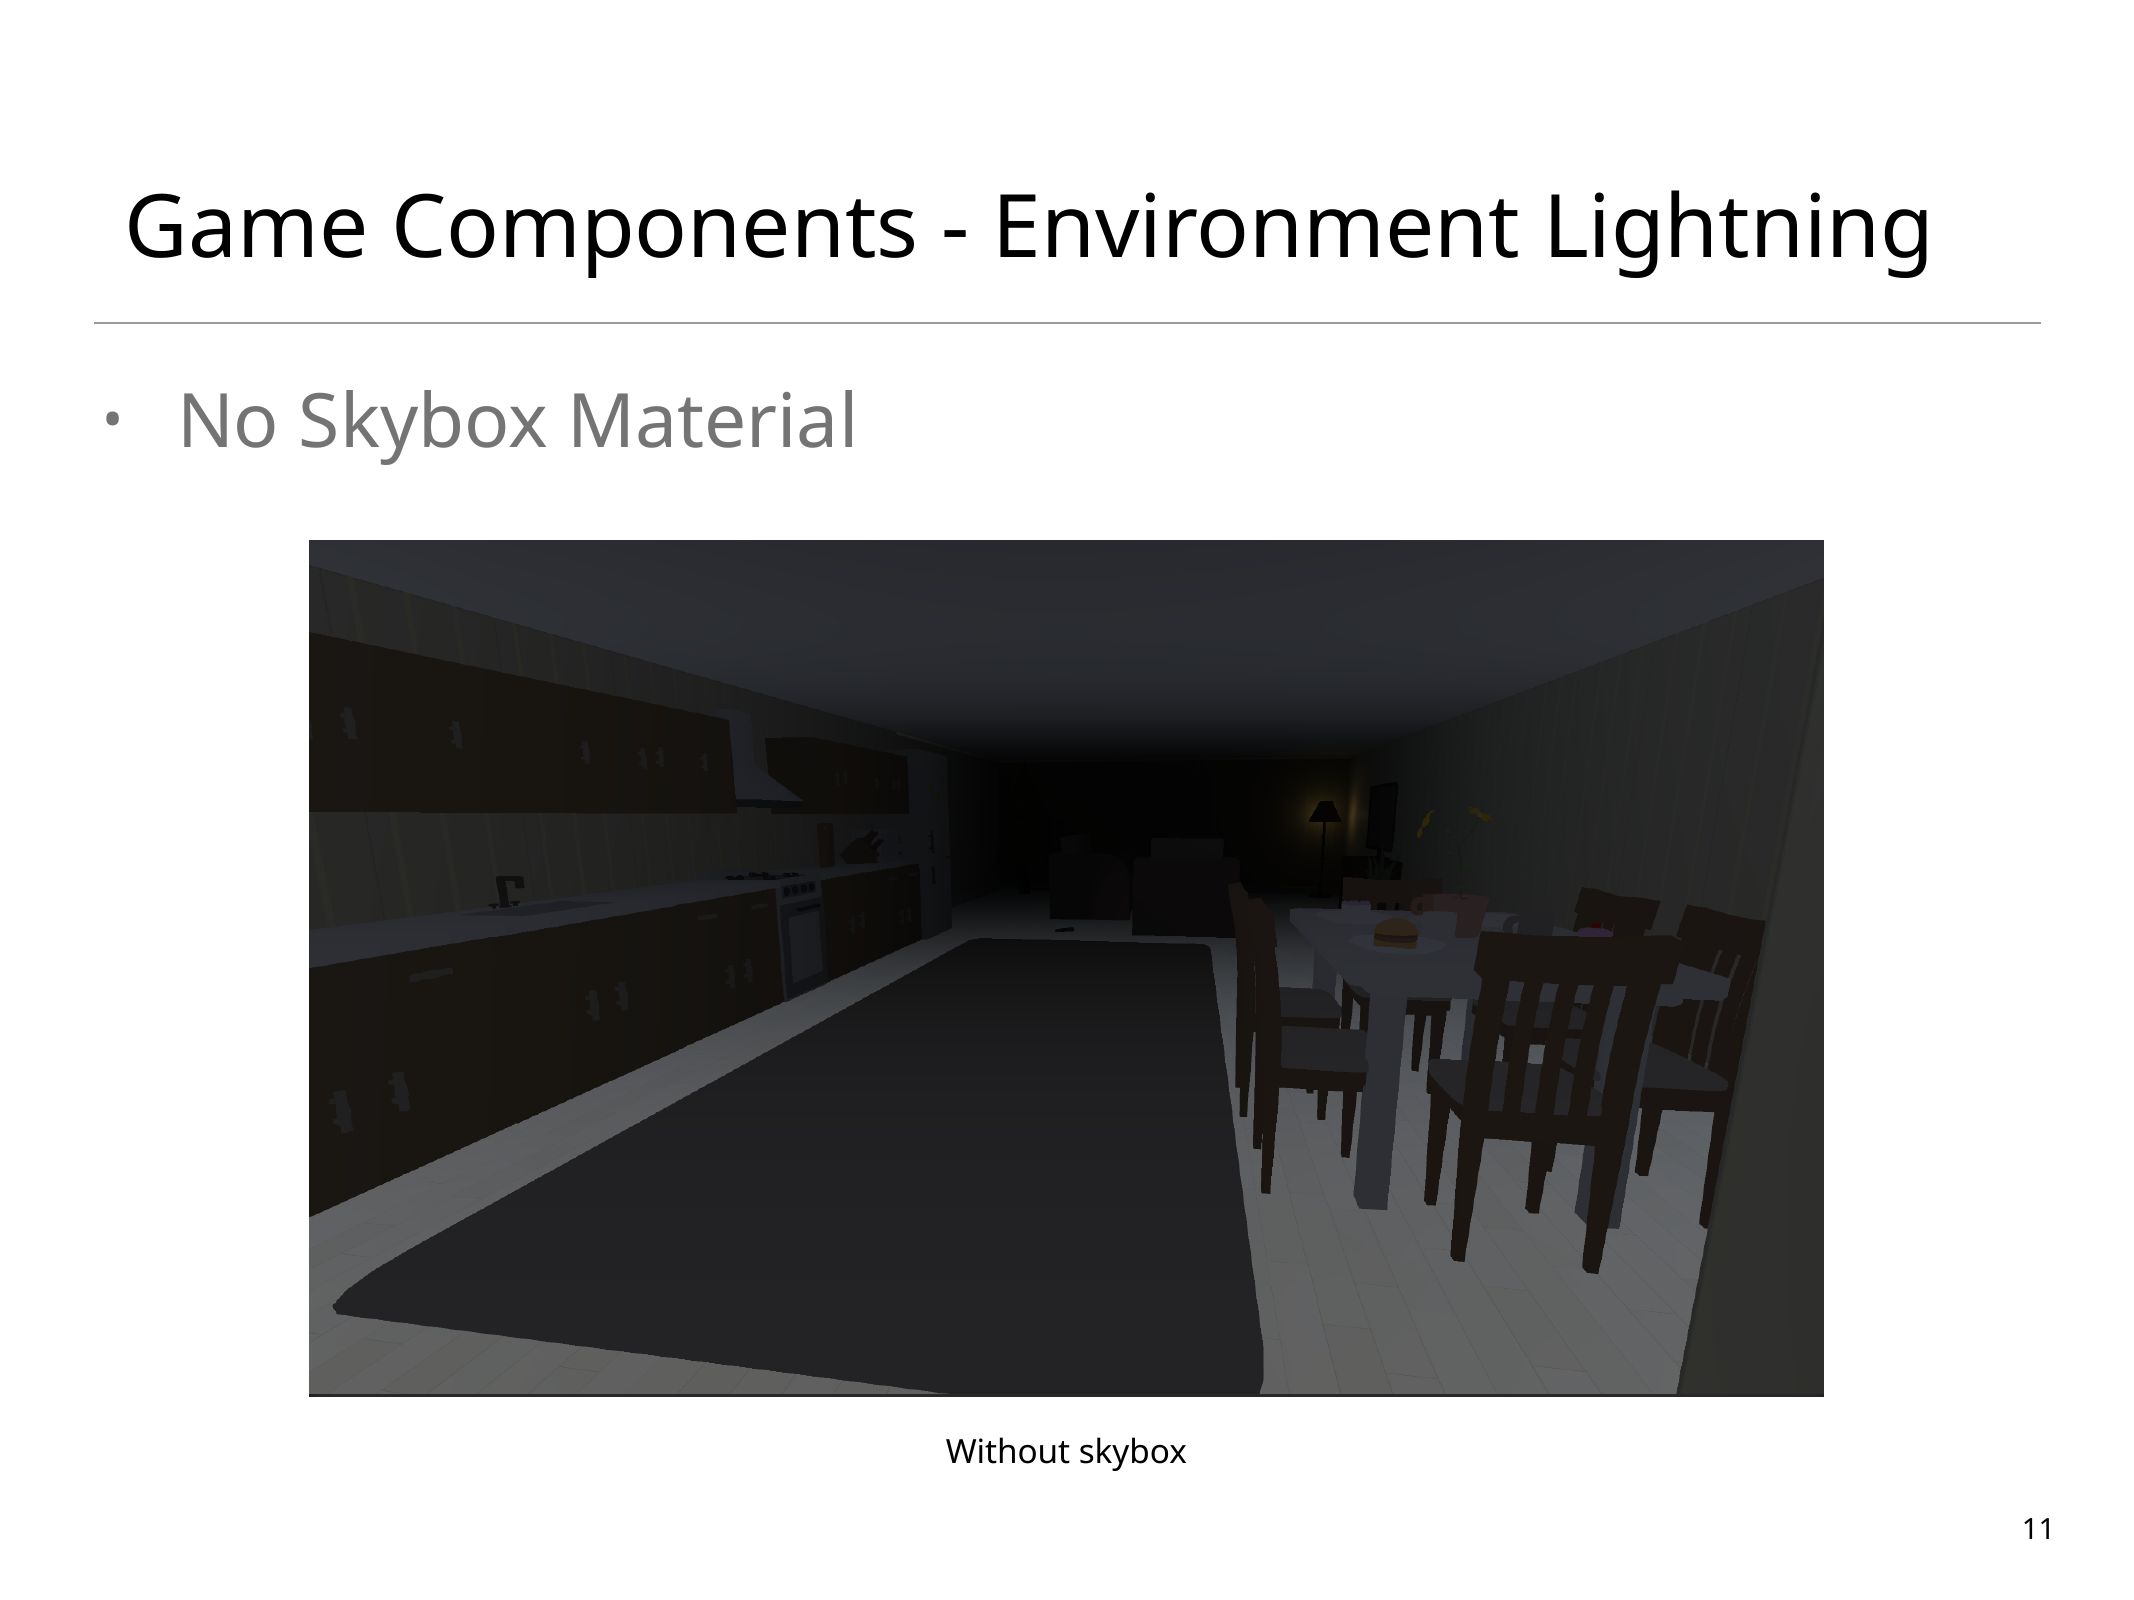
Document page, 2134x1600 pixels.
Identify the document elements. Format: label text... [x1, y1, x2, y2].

picture [309, 540, 1825, 1397]
list No Skybox Material [93, 364, 2041, 756]
title Game Components - Environment Lightning [93, 53, 2041, 284]
slide_number 11 [2011, 1508, 2065, 1559]
text_box Without skybox [937, 1426, 1196, 1479]
